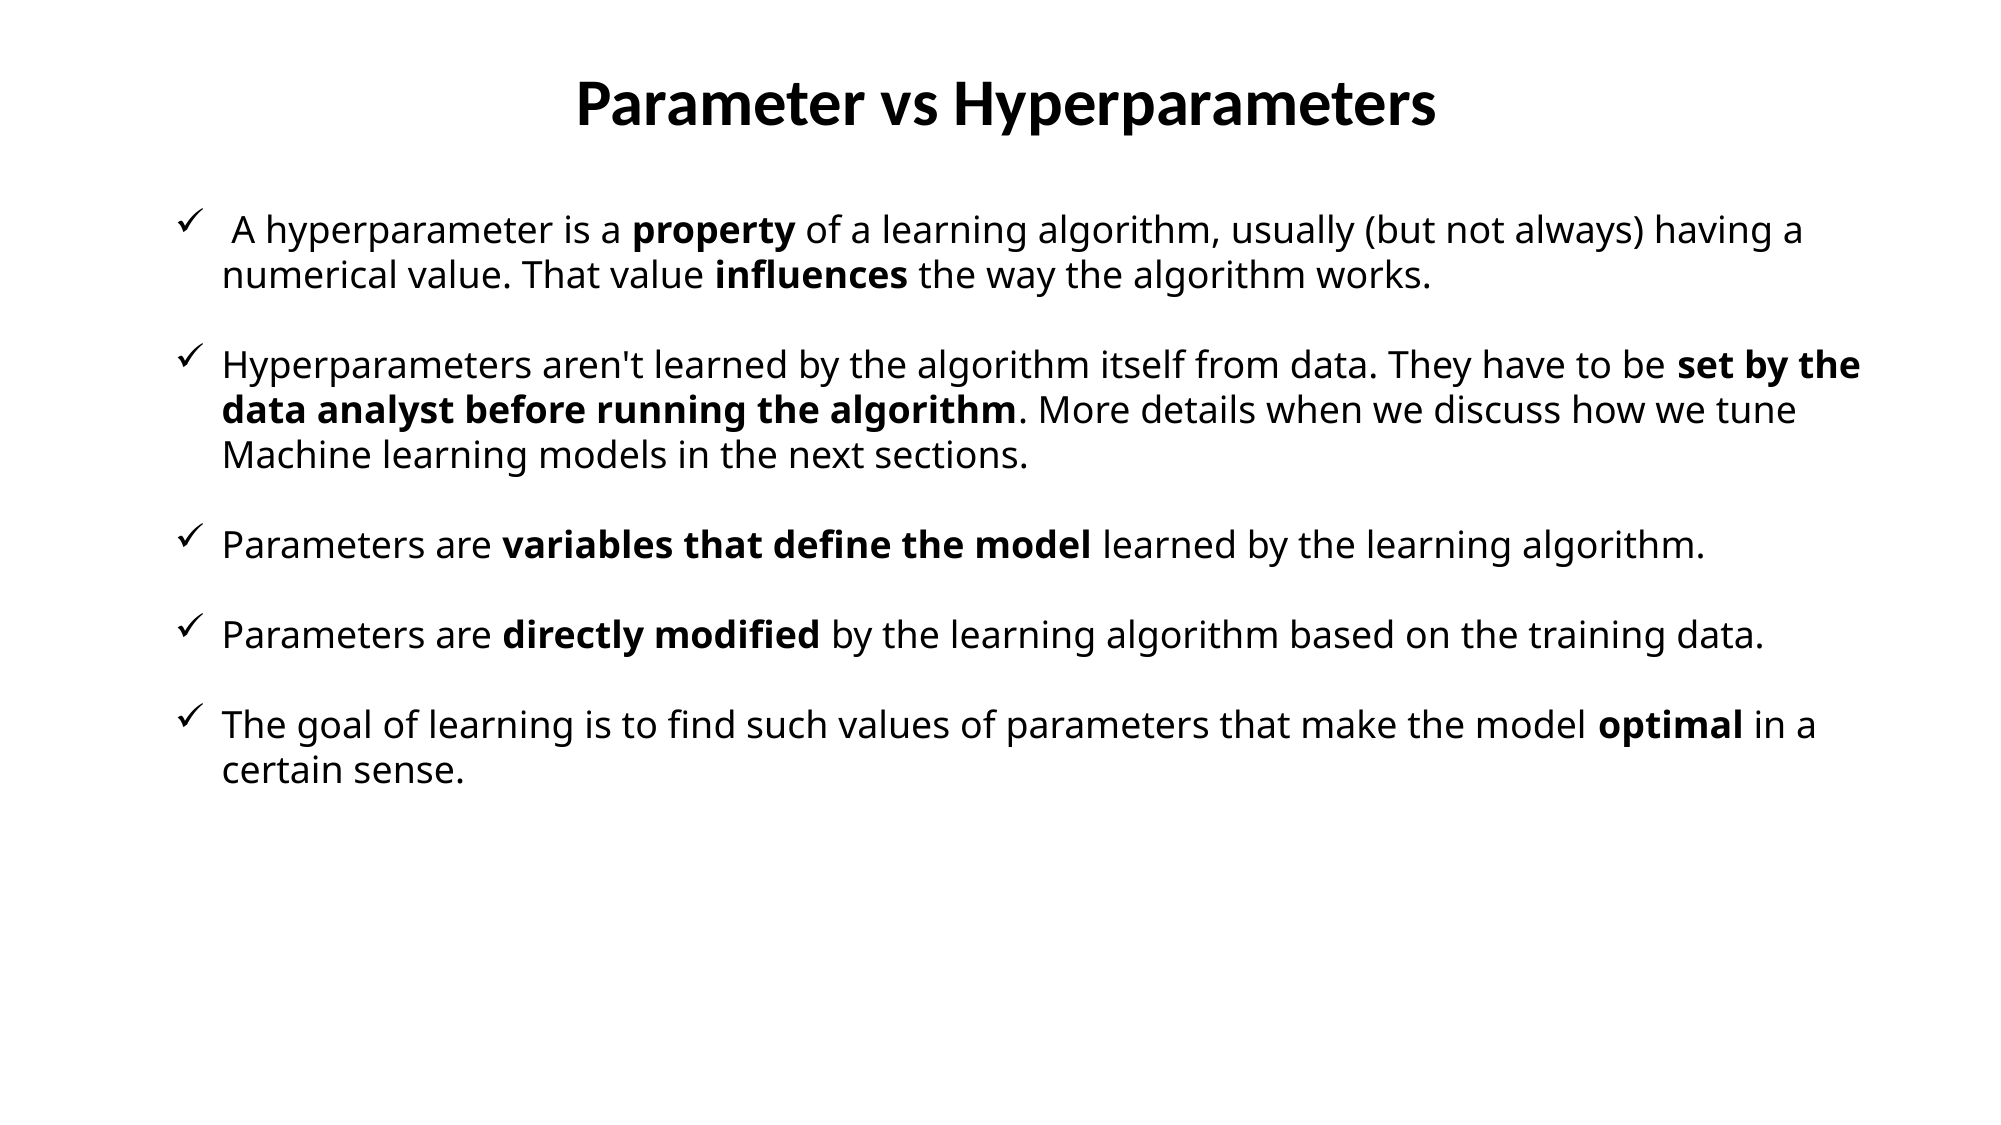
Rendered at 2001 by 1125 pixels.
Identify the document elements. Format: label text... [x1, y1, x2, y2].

text_box A hyperparameter is a property of a learning algorithm, usually (but not always) having a numerical value. That value influences the way the algorithm works. Hyperparameters aren't learned by the algorithm itself from data. They have to be set by the data analyst before running the algorithm. More details when we discuss how we tune Machine learning models in the next sections. Parameters are variables that define the model learned by the learning algorithm. Parameters are directly modified by the learning algorithm based on the training data. The goal of learning is to find such values of parameters that make the model optimal in a certain sense. [160, 198, 1955, 799]
text_box Parameter vs Hyperparameters [561, 51, 1453, 147]
